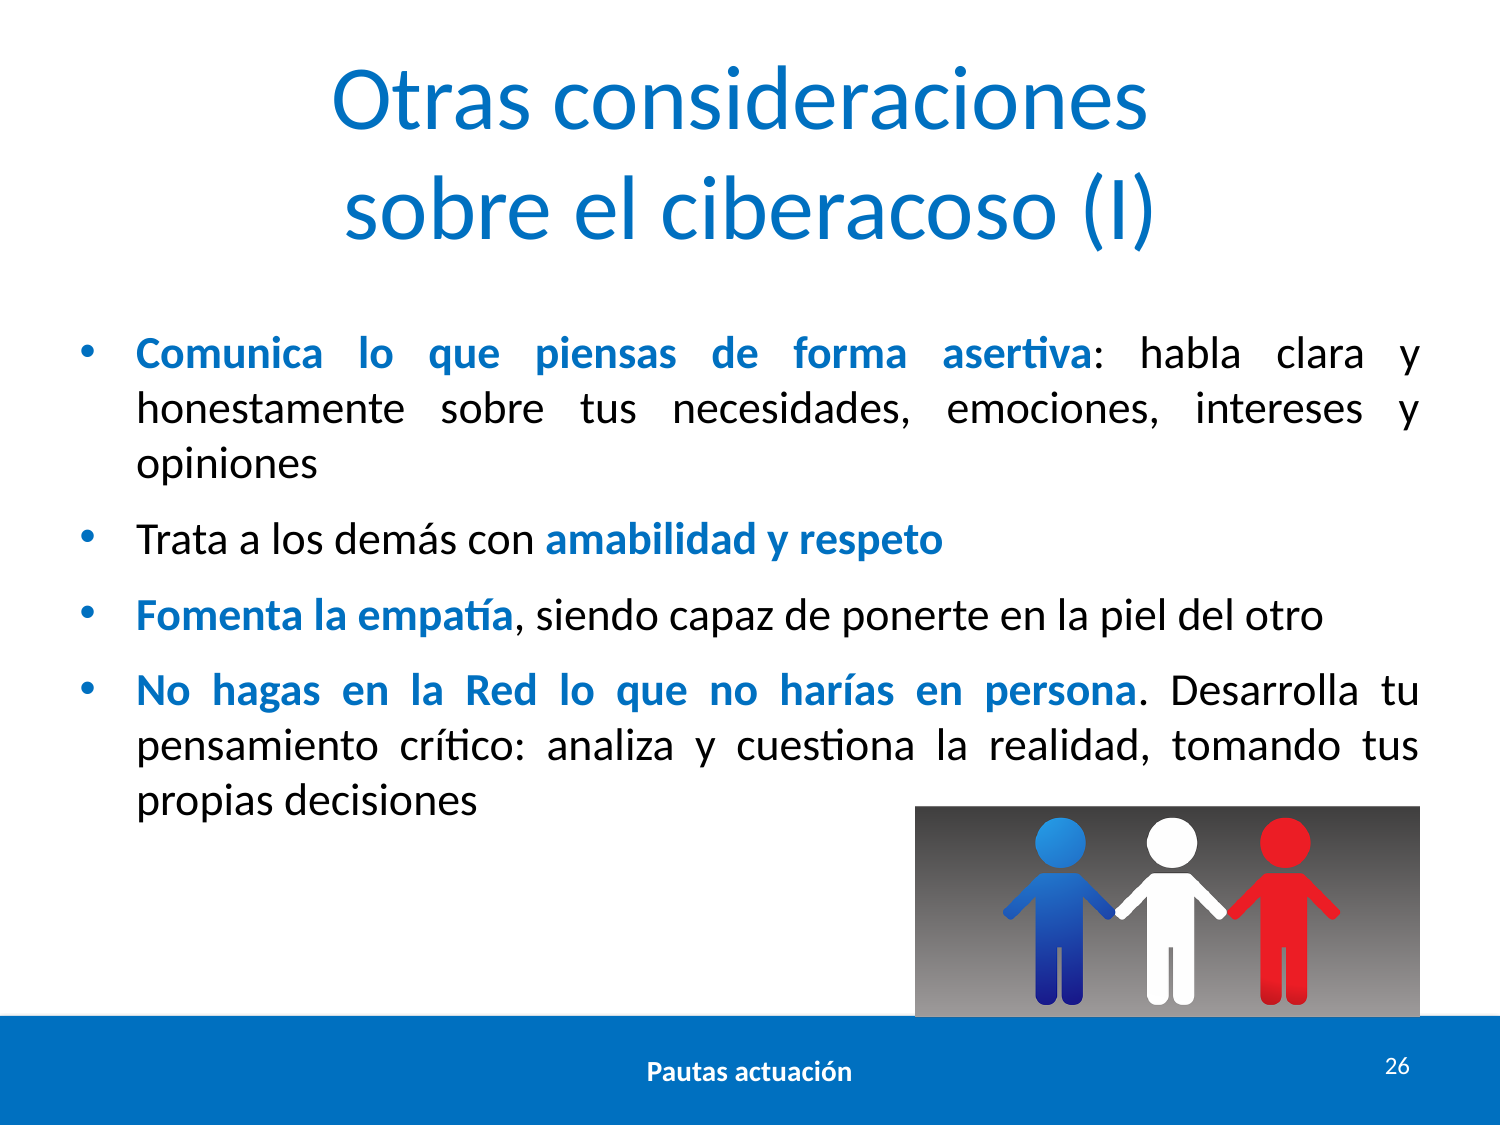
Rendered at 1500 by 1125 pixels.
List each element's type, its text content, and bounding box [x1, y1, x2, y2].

picture [915, 784, 1420, 1038]
text_box Otras consideraciones sobre el ciberacoso (I) [2, 54, 1500, 243]
slide_number 26 [1340, 1042, 1425, 1103]
footer Pautas actuación [366, 1045, 1134, 1106]
text_box Comunica lo que piensas de forma asertiva: habla clara y honestamente sobre tus necesidades, emociones, intereses y opiniones Trata a los demás con amabilidad y respeto Fomenta la empatía, siendo capaz de ponerte en la piel del otro No hagas en la Red lo que no harías en persona. Desarrolla tu pensamiento crítico: analiza y cuestiona la realidad, tomando tus propias decisiones [64, 315, 1436, 888]
